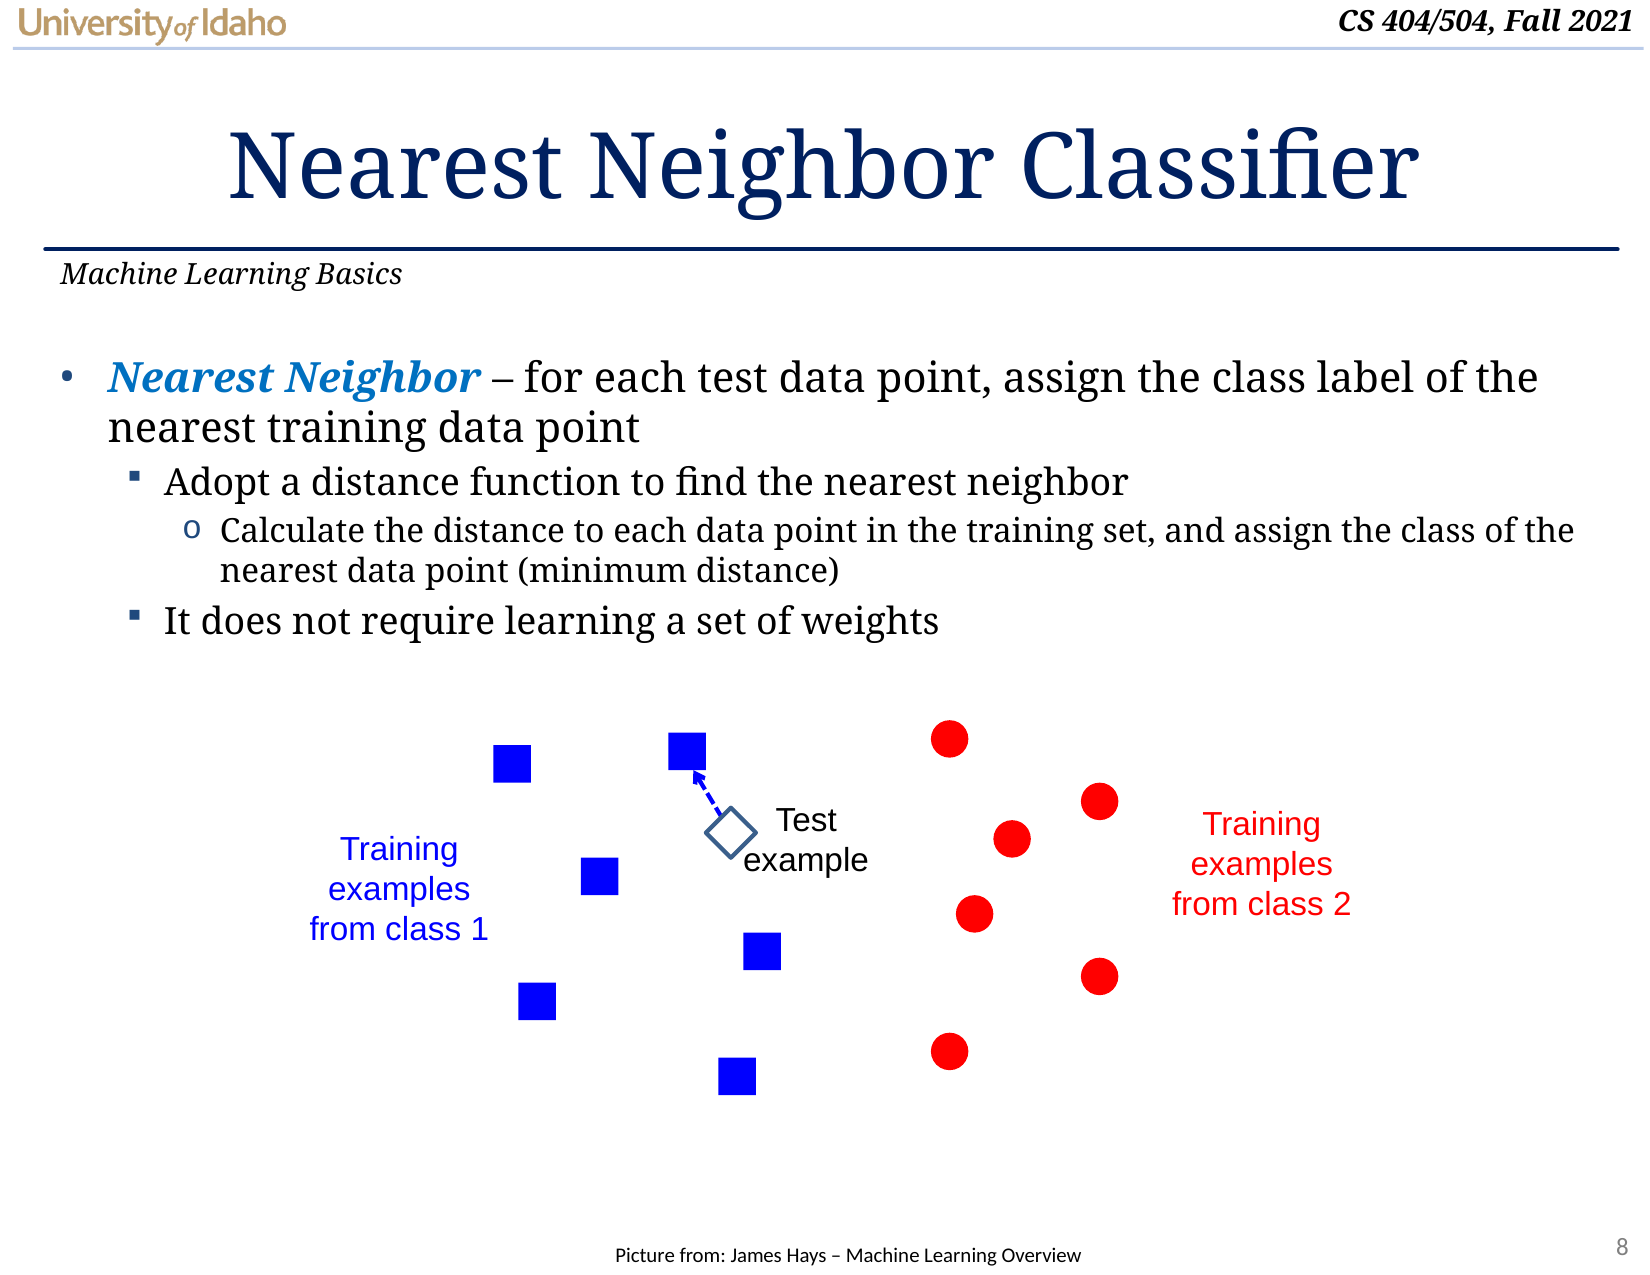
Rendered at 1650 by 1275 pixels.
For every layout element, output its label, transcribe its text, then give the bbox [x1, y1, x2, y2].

text_box [1078, 780, 1121, 823]
text_box [928, 718, 971, 760]
text_box [991, 818, 1033, 860]
text_box [703, 821, 759, 860]
text_box [741, 931, 783, 972]
text_box [716, 1056, 758, 1097]
picture [19, 8, 286, 46]
text_box [928, 1030, 971, 1073]
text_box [680, 782, 744, 821]
text_box Training examples from class 1 [293, 820, 506, 955]
text_box Test example [718, 790, 894, 886]
title Nearest Neighbor Classifier [0, 75, 1650, 248]
list Nearest Neighbor – for each test data point, assign the class label of the nearest training data point Adopt a distance function to find the nearest neighbor Calculate the distance to each data point in the training set, and assign the class of the nearest data point (minimum distance) It does not require learning a set of weights [45, 342, 1618, 1224]
text_box [516, 981, 558, 1022]
text_box Picture from: James Hays – Machine Learning Overview [281, 1234, 1416, 1275]
text_box [1078, 955, 1121, 998]
text_box [666, 731, 708, 772]
list Machine Learning Basics [45, 247, 1062, 306]
text_box [953, 893, 996, 935]
text_box [491, 743, 533, 785]
text_box [579, 856, 620, 897]
text_box Training examples from class 2 [1155, 795, 1369, 930]
